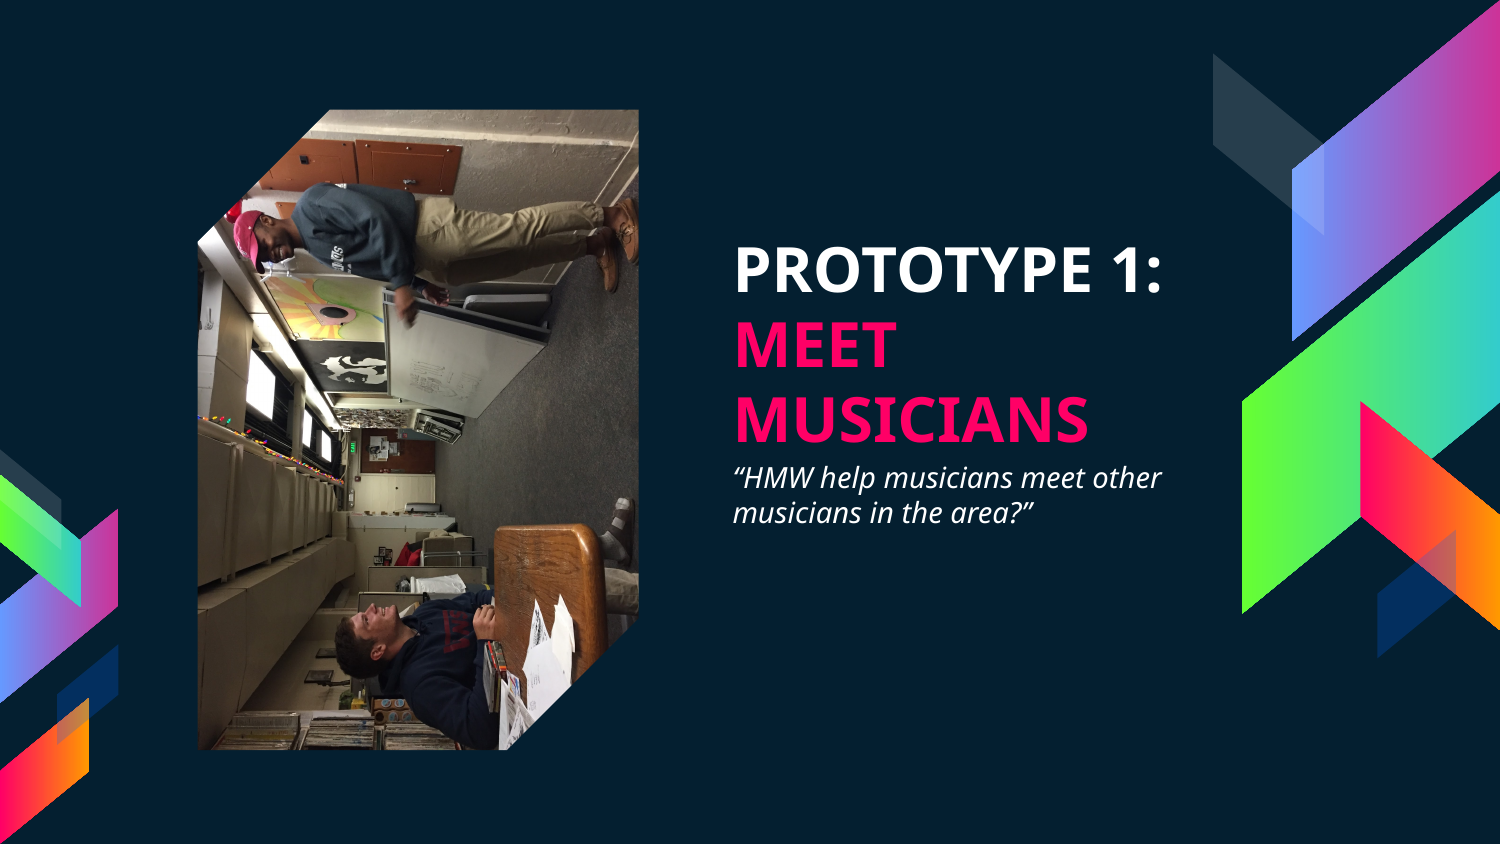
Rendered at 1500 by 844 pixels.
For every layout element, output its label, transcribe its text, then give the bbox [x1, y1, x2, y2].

title PROTOTYPE 1: MEET MUSICIANS [717, 187, 1186, 444]
picture [97, 109, 739, 751]
list “HMW help musicians meet other musicians in the area?” [717, 444, 1186, 673]
